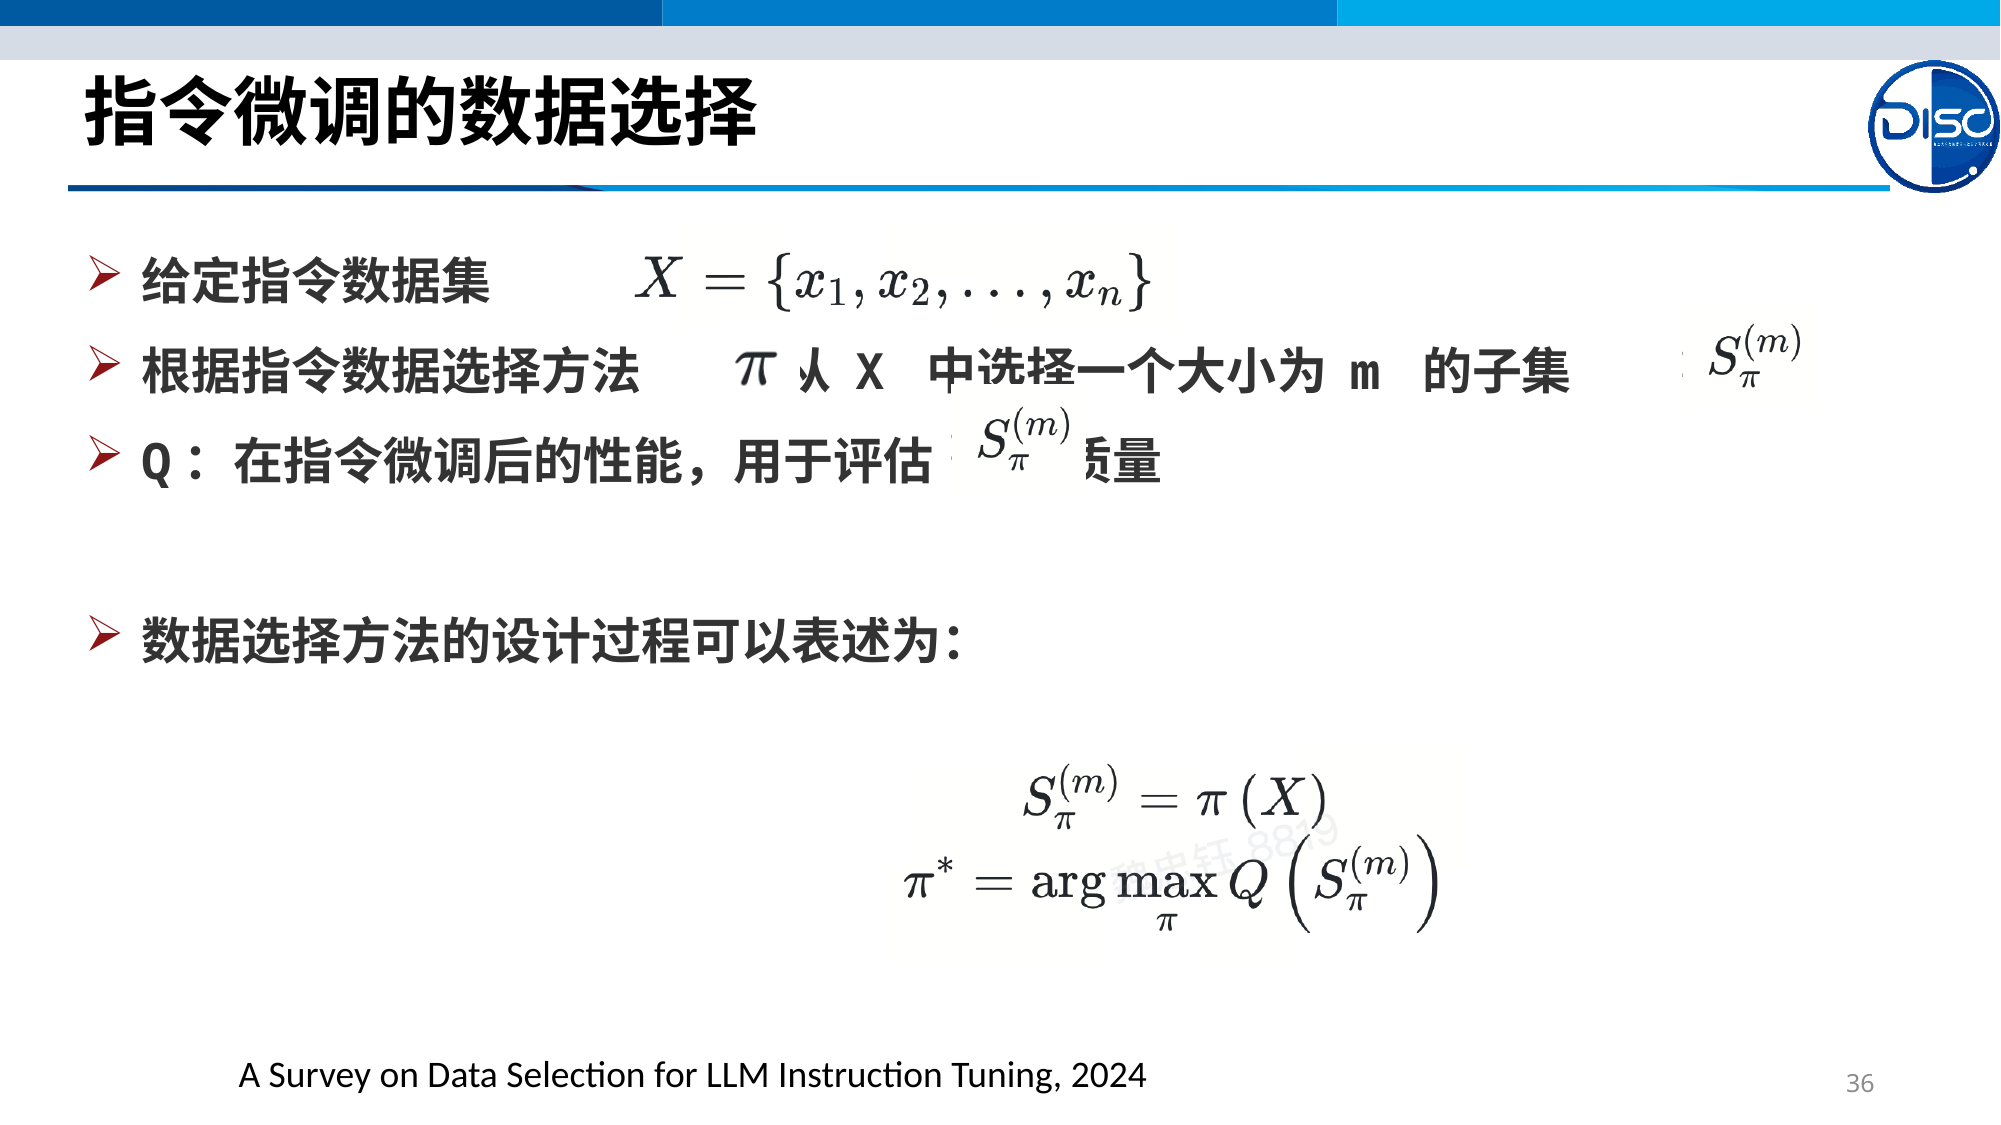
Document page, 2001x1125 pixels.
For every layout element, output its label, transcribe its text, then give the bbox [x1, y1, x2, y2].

picture [68, 60, 2000, 199]
picture [888, 742, 1468, 967]
picture [951, 384, 1086, 494]
picture [625, 225, 1179, 411]
list 给定指令数据集 根据指令数据选择方法 ，从 X 中选择一个大小为 m 的子集 Q：在指令微调后的性能，用于评估 的质量 数据选择方法的设计过程可以表述为： [68, 211, 1890, 1041]
title 指令微调的数据选择 [68, 67, 1890, 167]
text_box A Survey on Data Selection for LLM Instruction Tuning, 2024 [223, 1042, 1440, 1103]
slide_number 36 [1439, 1054, 1890, 1115]
picture [1682, 301, 1817, 411]
